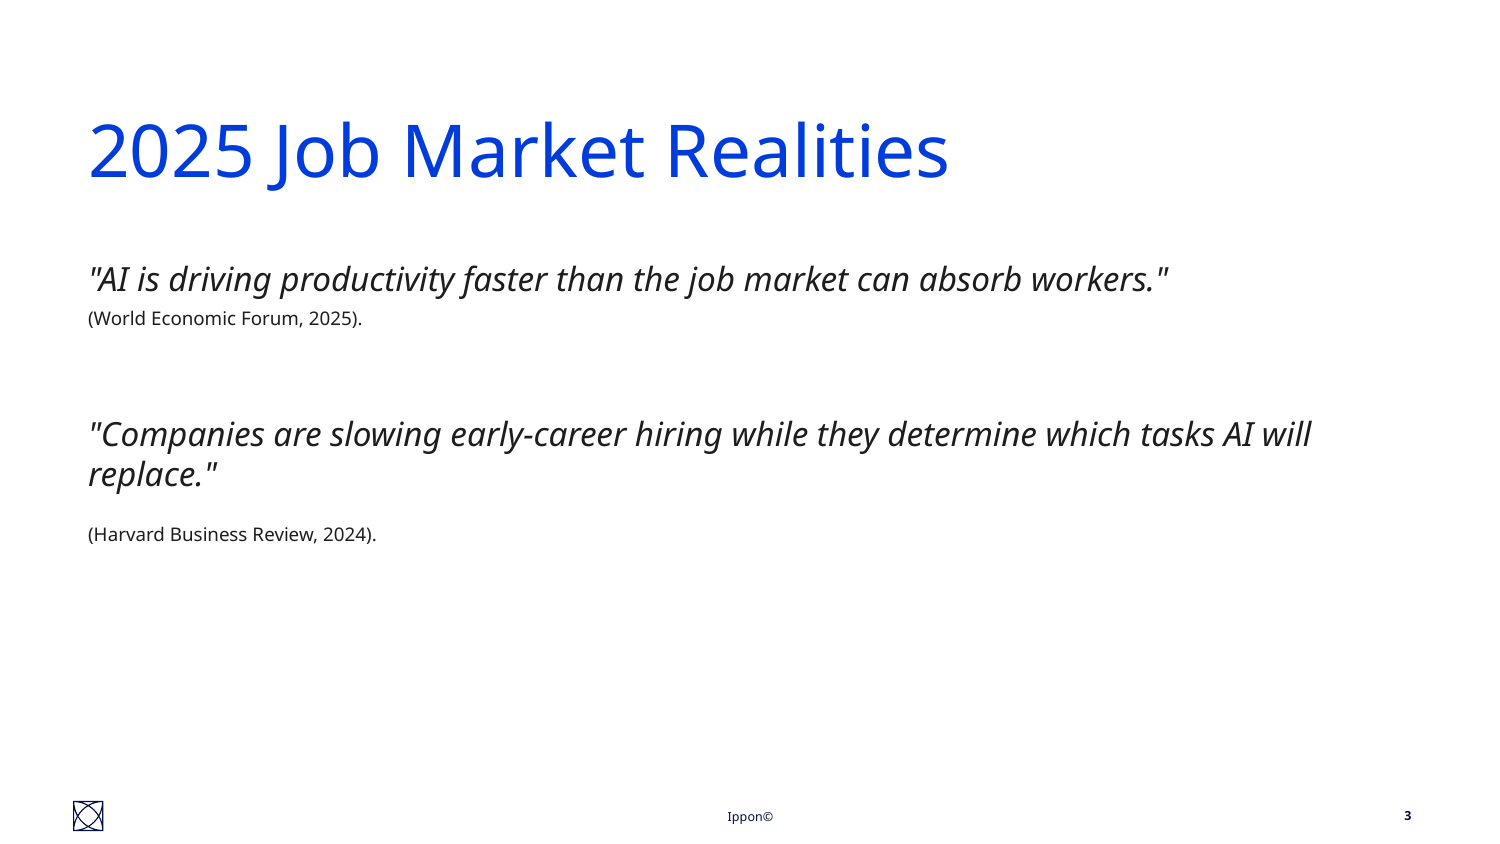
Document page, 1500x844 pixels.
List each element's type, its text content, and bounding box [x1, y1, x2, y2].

list "AI is driving productivity faster than the job market can absorb workers." (World Economic Forum, 2025). "Companies are slowing early-career hiring while they determine which tasks AI will replace." (Harvard Business Review, 2024). [73, 220, 1382, 712]
slide_number ‹#› [1336, 797, 1427, 835]
title 2025 Job Market Realities [73, 90, 1432, 184]
